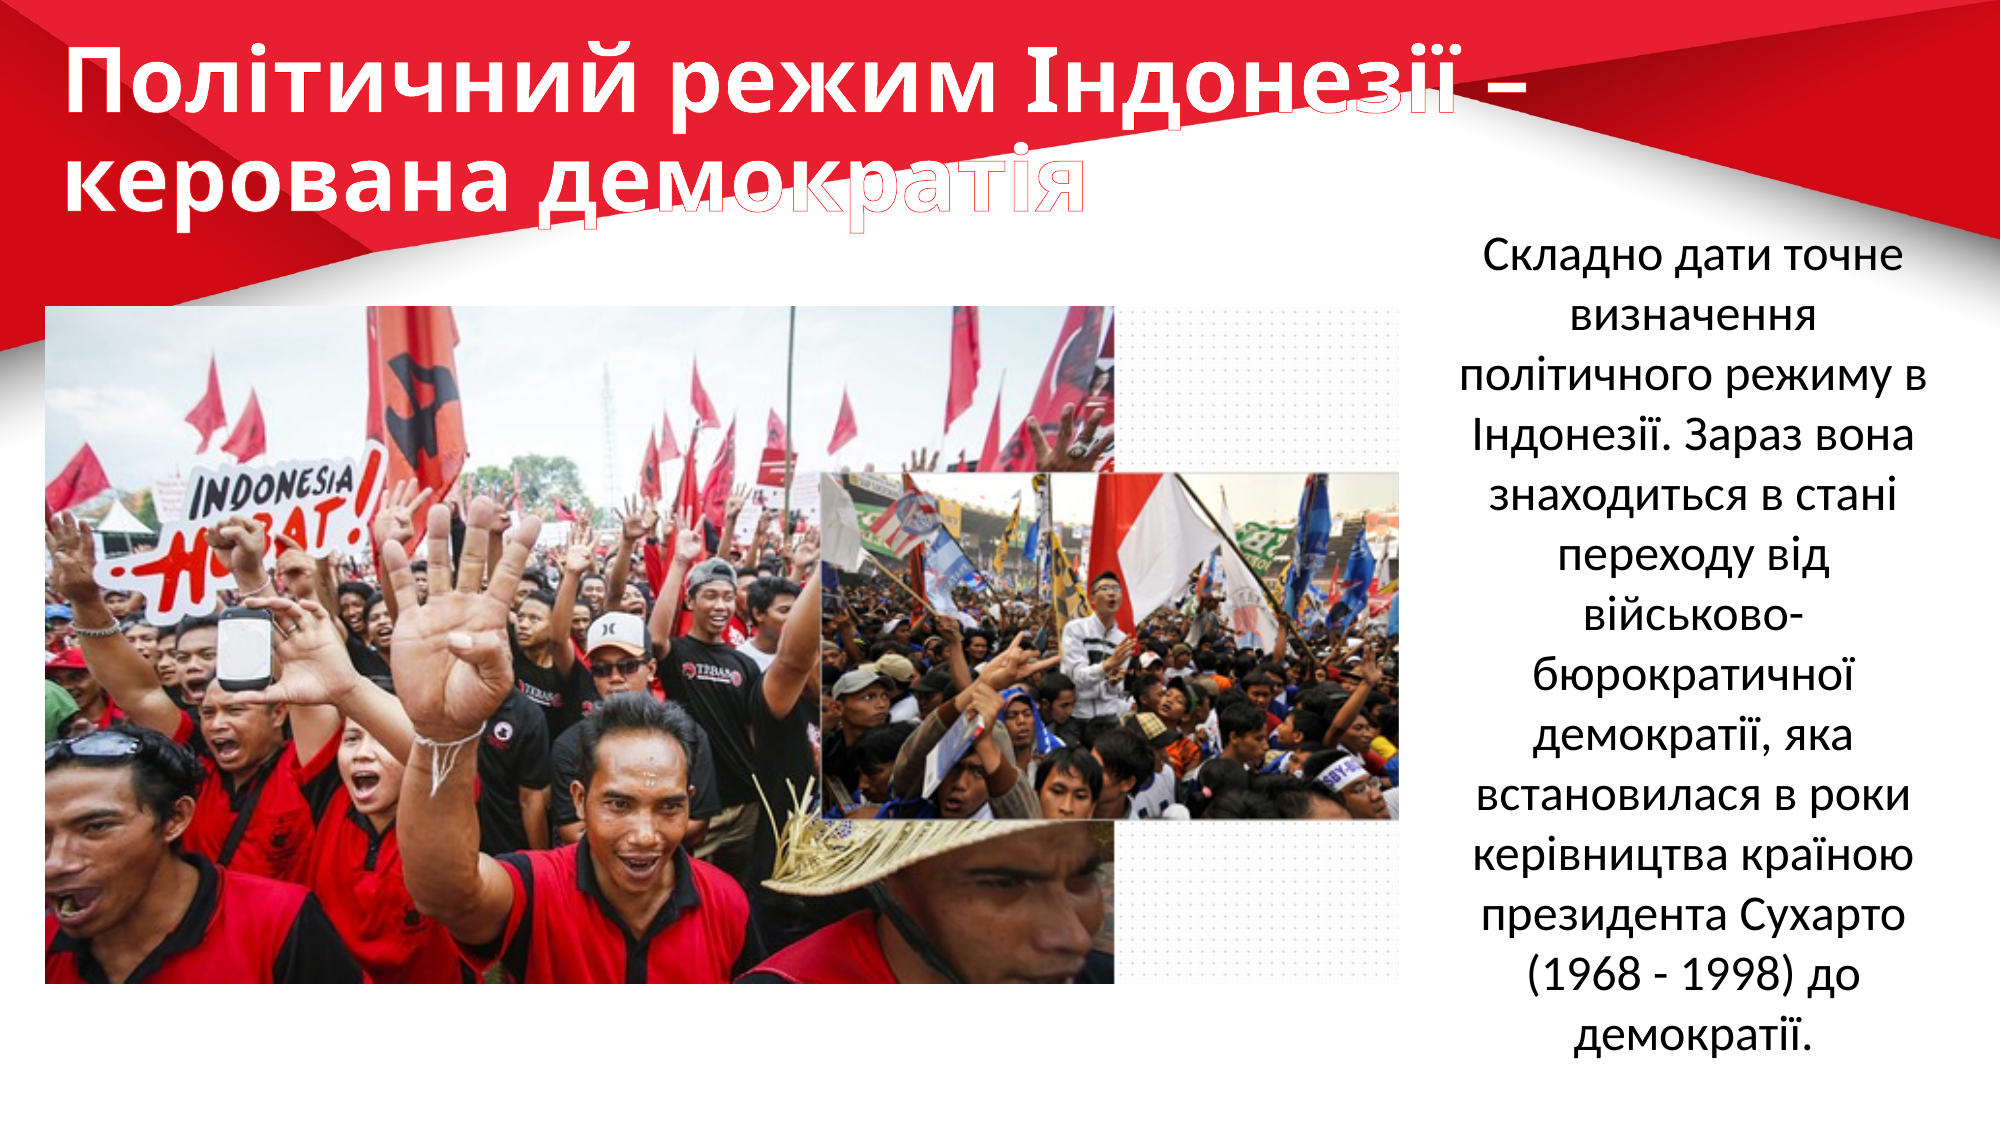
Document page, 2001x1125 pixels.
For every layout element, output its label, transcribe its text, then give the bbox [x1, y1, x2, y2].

picture [0, 0, 2000, 1125]
list Політичний режим Індонезії – керована демократія [45, 25, 1755, 236]
text_box Складно дати точне визначення політичного режиму в Індонезії. Зараз вона знаходиться в стані переходу від військово-бюрократичної демократії, яка встановилася в роки керівництва країною президента Сухарто (1968 - 1998) до демократії. [1429, 213, 1958, 1068]
